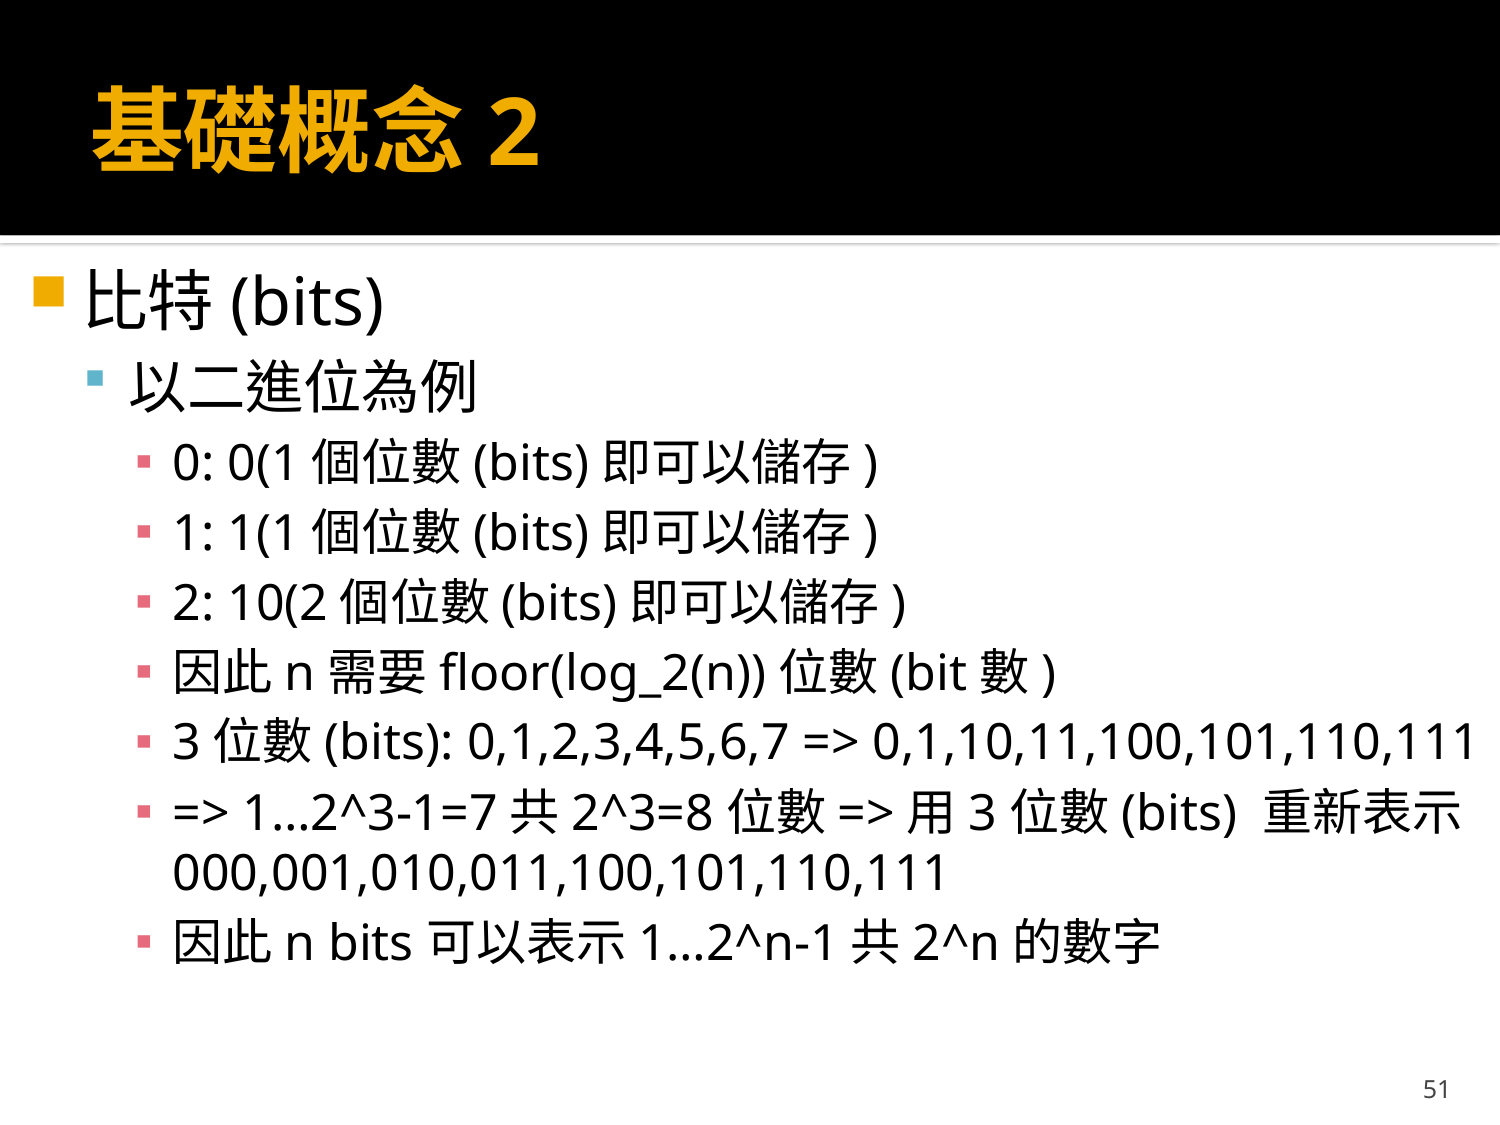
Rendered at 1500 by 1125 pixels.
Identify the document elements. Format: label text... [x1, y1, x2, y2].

title 基礎概念2 [75, 25, 1425, 231]
list 比特(bits) 以二進位為例 0: 0(1個位數(bits)即可以儲存) 1: 1(1個位數(bits)即可以儲存) 2: 10(2個位數(bits)即可以儲存) 因此n需要floor(log_2(n))位數(bit數) 3位數(bits): 0,1,2,3,4,5,6,7 => 0,1,10,11,100,101,110,111 => 1…2^3-1=7共2^3=8位數=>用3位數(bits) 重新表示000,001,010,011,100,101,110,111 因此n bits可以表示1…2^n-1共2^n的數字 [0, 243, 1500, 1125]
slide_number 51 [1345, 1062, 1467, 1108]
